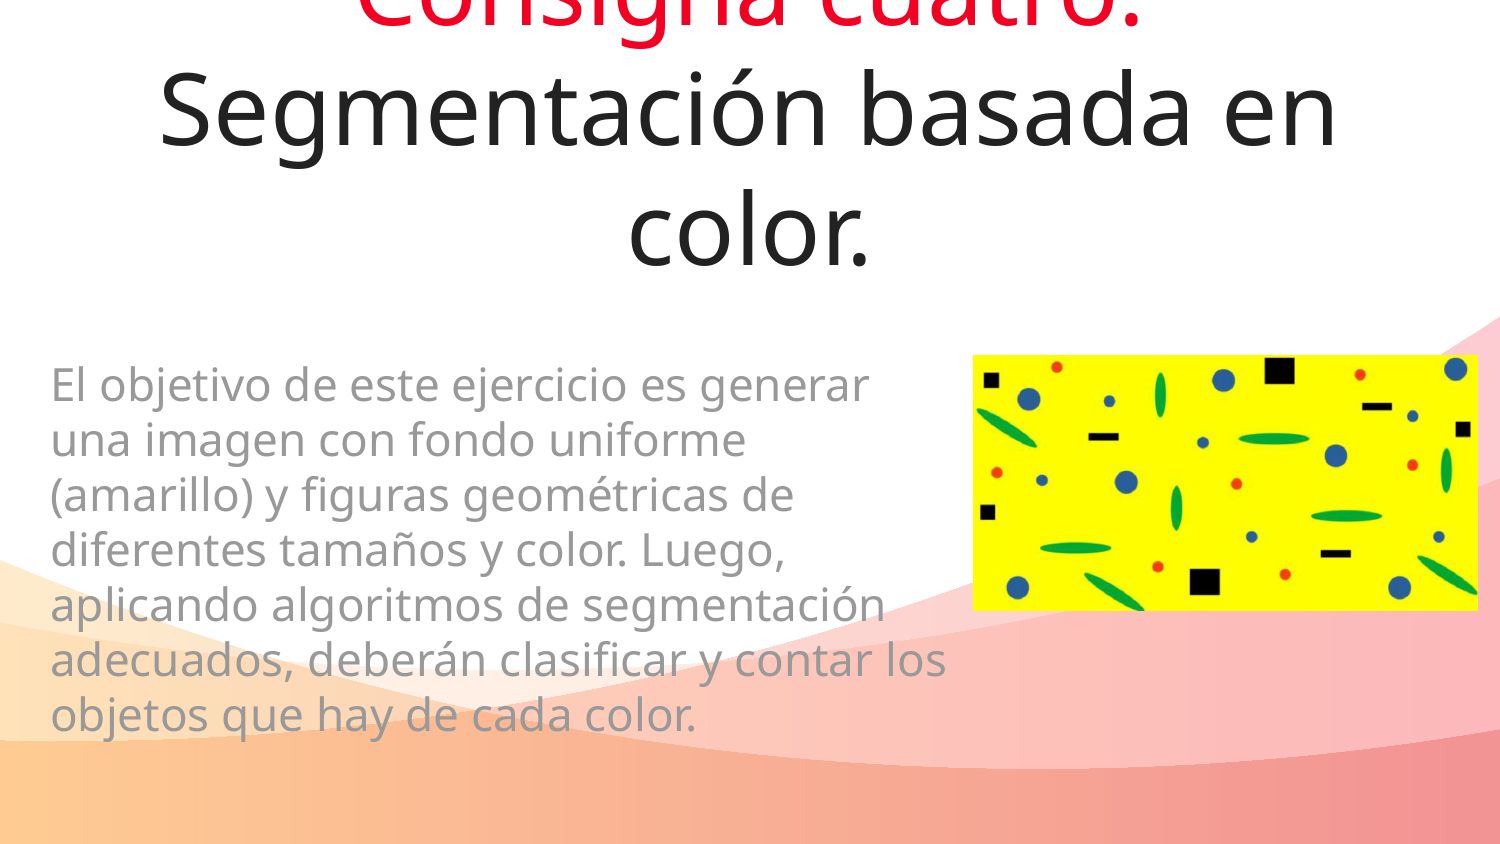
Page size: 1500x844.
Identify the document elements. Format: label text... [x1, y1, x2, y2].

subtitle El objetivo de este ejercicio es generar una imagen con fondo uniforme (amarillo) y figuras geométricas de diferentes tamaños y color. Luego, aplicando algoritmos de segmentación adecuados, deberán clasificar y contar los objetos que hay de cada color. [50, 355, 961, 752]
picture [973, 355, 1478, 611]
title Consigna cuatro. Segmentación basada en color. [22, 19, 1478, 286]
